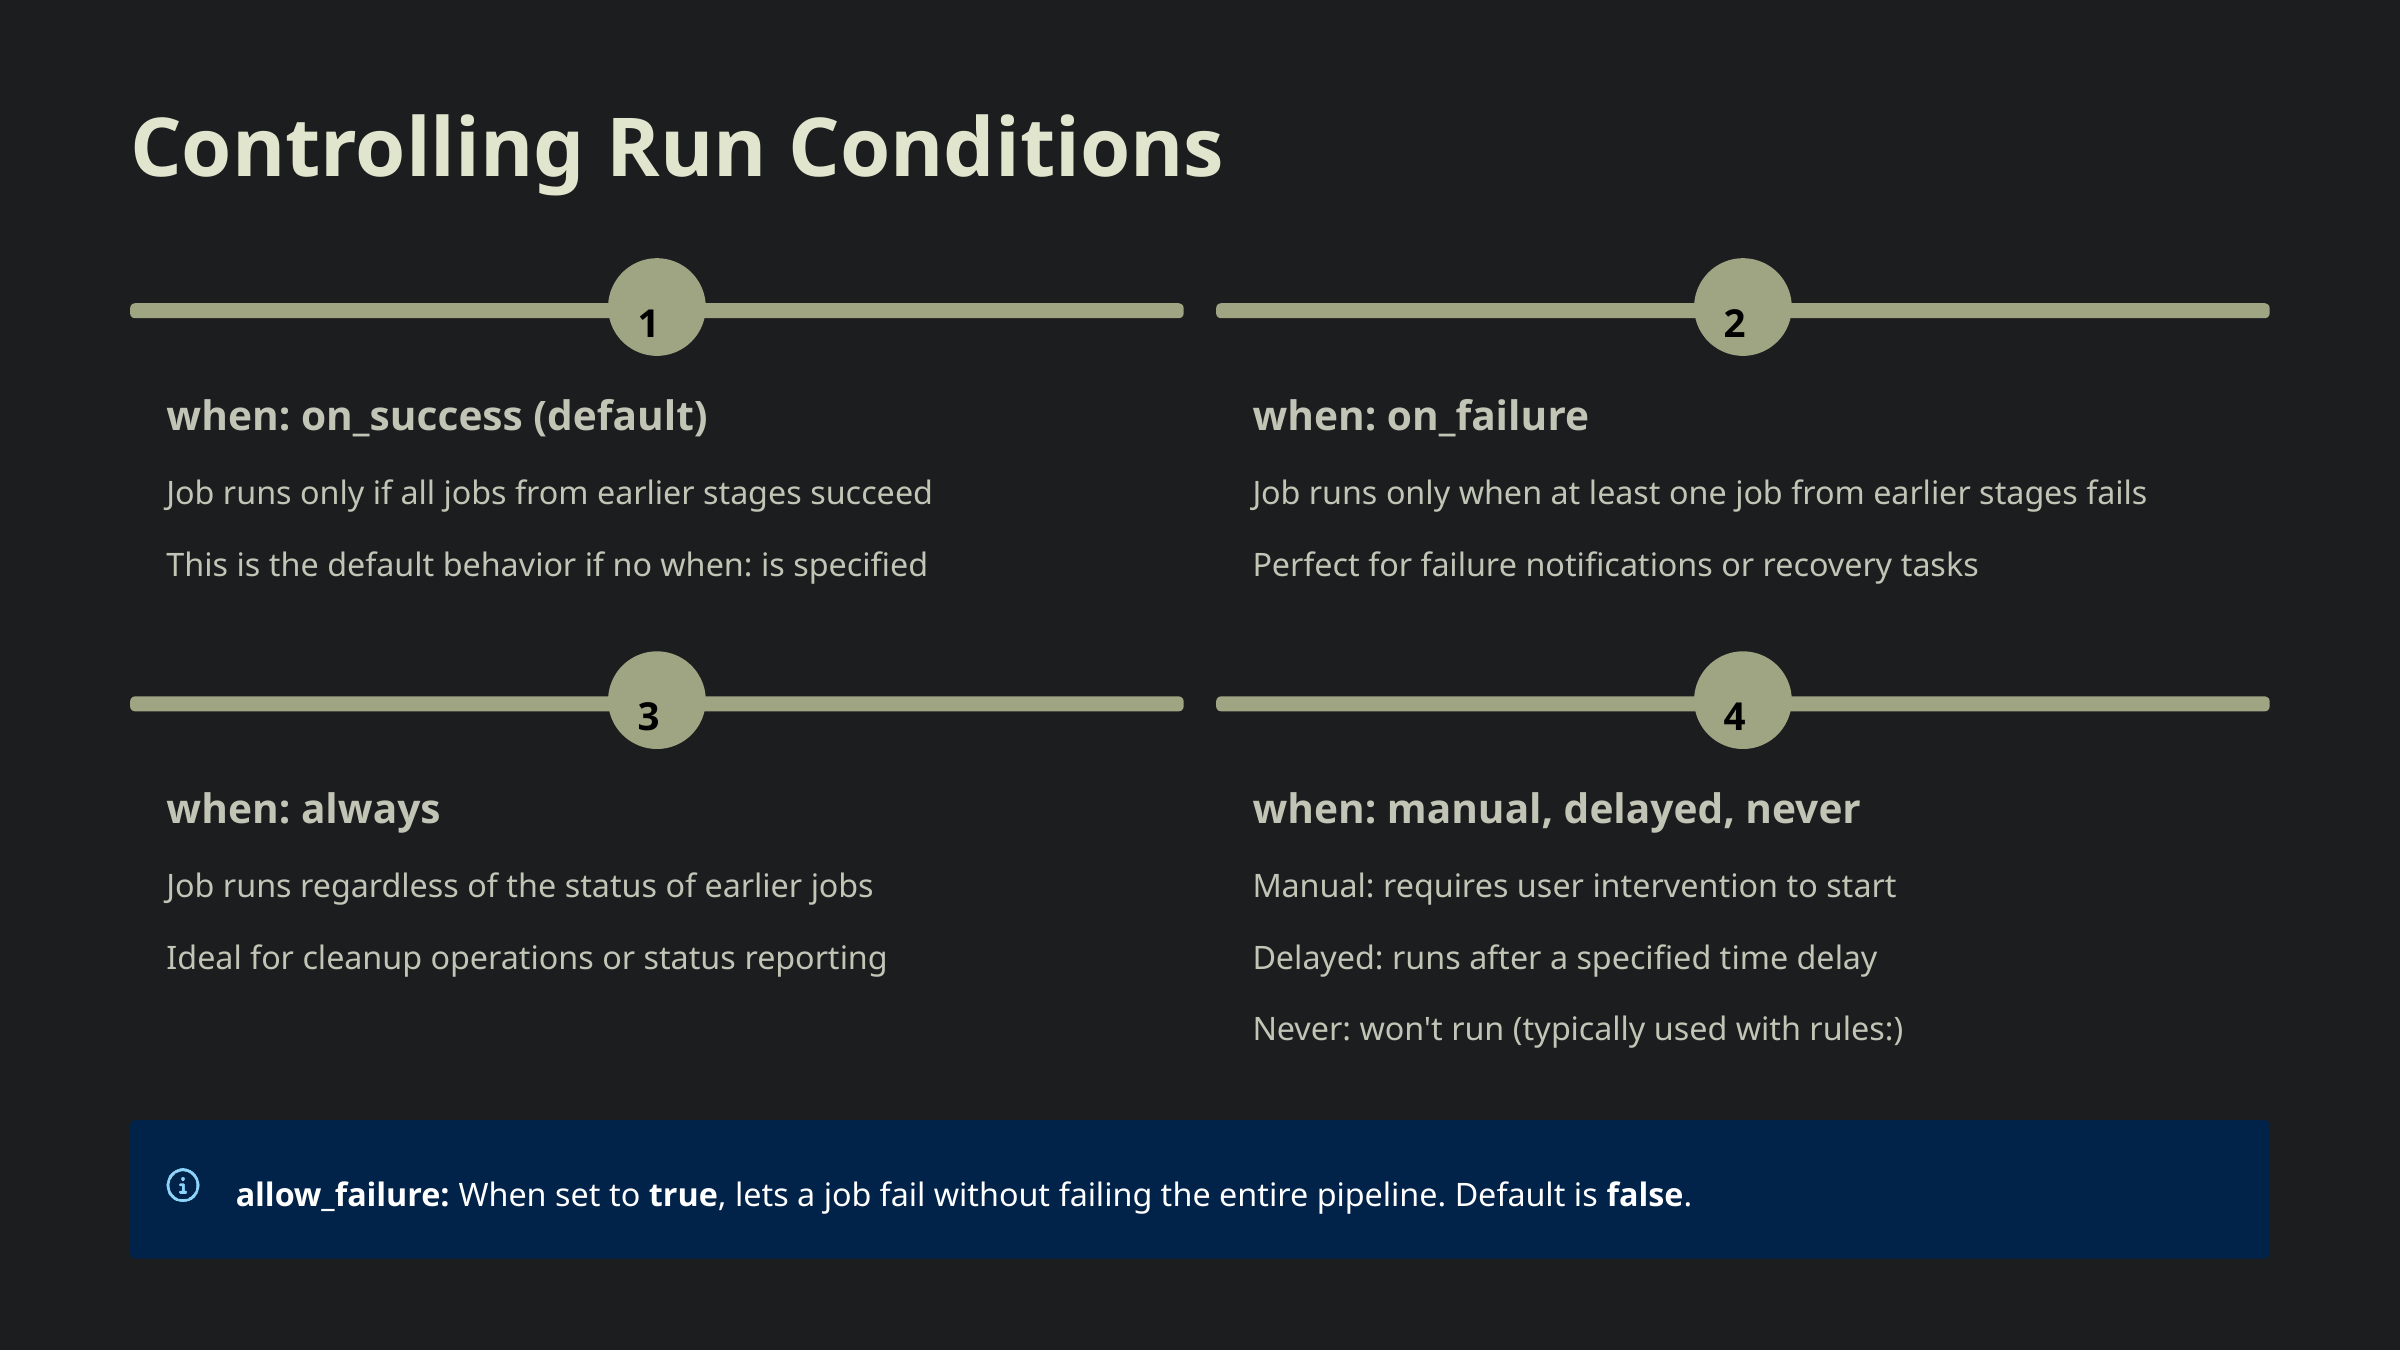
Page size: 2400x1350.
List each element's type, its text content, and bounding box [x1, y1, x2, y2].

text_box [705, 696, 1184, 712]
text_box [1694, 651, 1792, 749]
text_box This is the default behavior if no when: is specified [166, 530, 1148, 583]
text_box when: on_success (default) [166, 388, 663, 440]
text_box 4 [1723, 675, 1763, 725]
text_box [1216, 303, 1695, 319]
text_box when: always [166, 781, 574, 833]
text_box [608, 258, 706, 356]
text_box [130, 317, 1184, 619]
text_box when: on_failure [1252, 388, 1660, 440]
text_box [1791, 303, 2270, 319]
text_box Job runs only if all jobs from earlier stages succeed [166, 458, 1148, 511]
text_box Manual: requires user intervention to start [1252, 851, 2234, 904]
text_box [1216, 696, 1695, 712]
text_box 3 [637, 675, 677, 725]
text_box [608, 651, 706, 749]
picture [162, 1168, 204, 1202]
text_box [130, 1120, 2270, 1259]
text_box when: manual, delayed, never [1252, 781, 1807, 833]
text_box [1216, 711, 2270, 1084]
text_box [1216, 317, 2270, 619]
text_box [130, 696, 609, 712]
text_box [130, 303, 609, 319]
text_box allow_failure: When set to true, lets a job fail without failing the entire pipeline. Default is false. [235, 1160, 2238, 1213]
text_box [1694, 258, 1792, 356]
text_box 2 [1723, 282, 1763, 332]
text_box Controlling Run Conditions [130, 91, 1126, 193]
text_box Never: won't run (typically used with rules:) [1252, 995, 2234, 1048]
text_box Job runs only when at least one job from earlier stages fails [1252, 458, 2234, 511]
text_box [1791, 696, 2270, 712]
text_box Perfect for failure notifications or recovery tasks [1252, 530, 2234, 583]
text_box Job runs regardless of the status of earlier jobs [166, 851, 1148, 904]
text_box [130, 710, 1184, 1084]
text_box Delayed: runs after a specified time delay [1252, 923, 2234, 976]
text_box 1 [637, 282, 677, 332]
text_box [705, 303, 1184, 319]
text_box Ideal for cleanup operations or status reporting [166, 923, 1148, 976]
